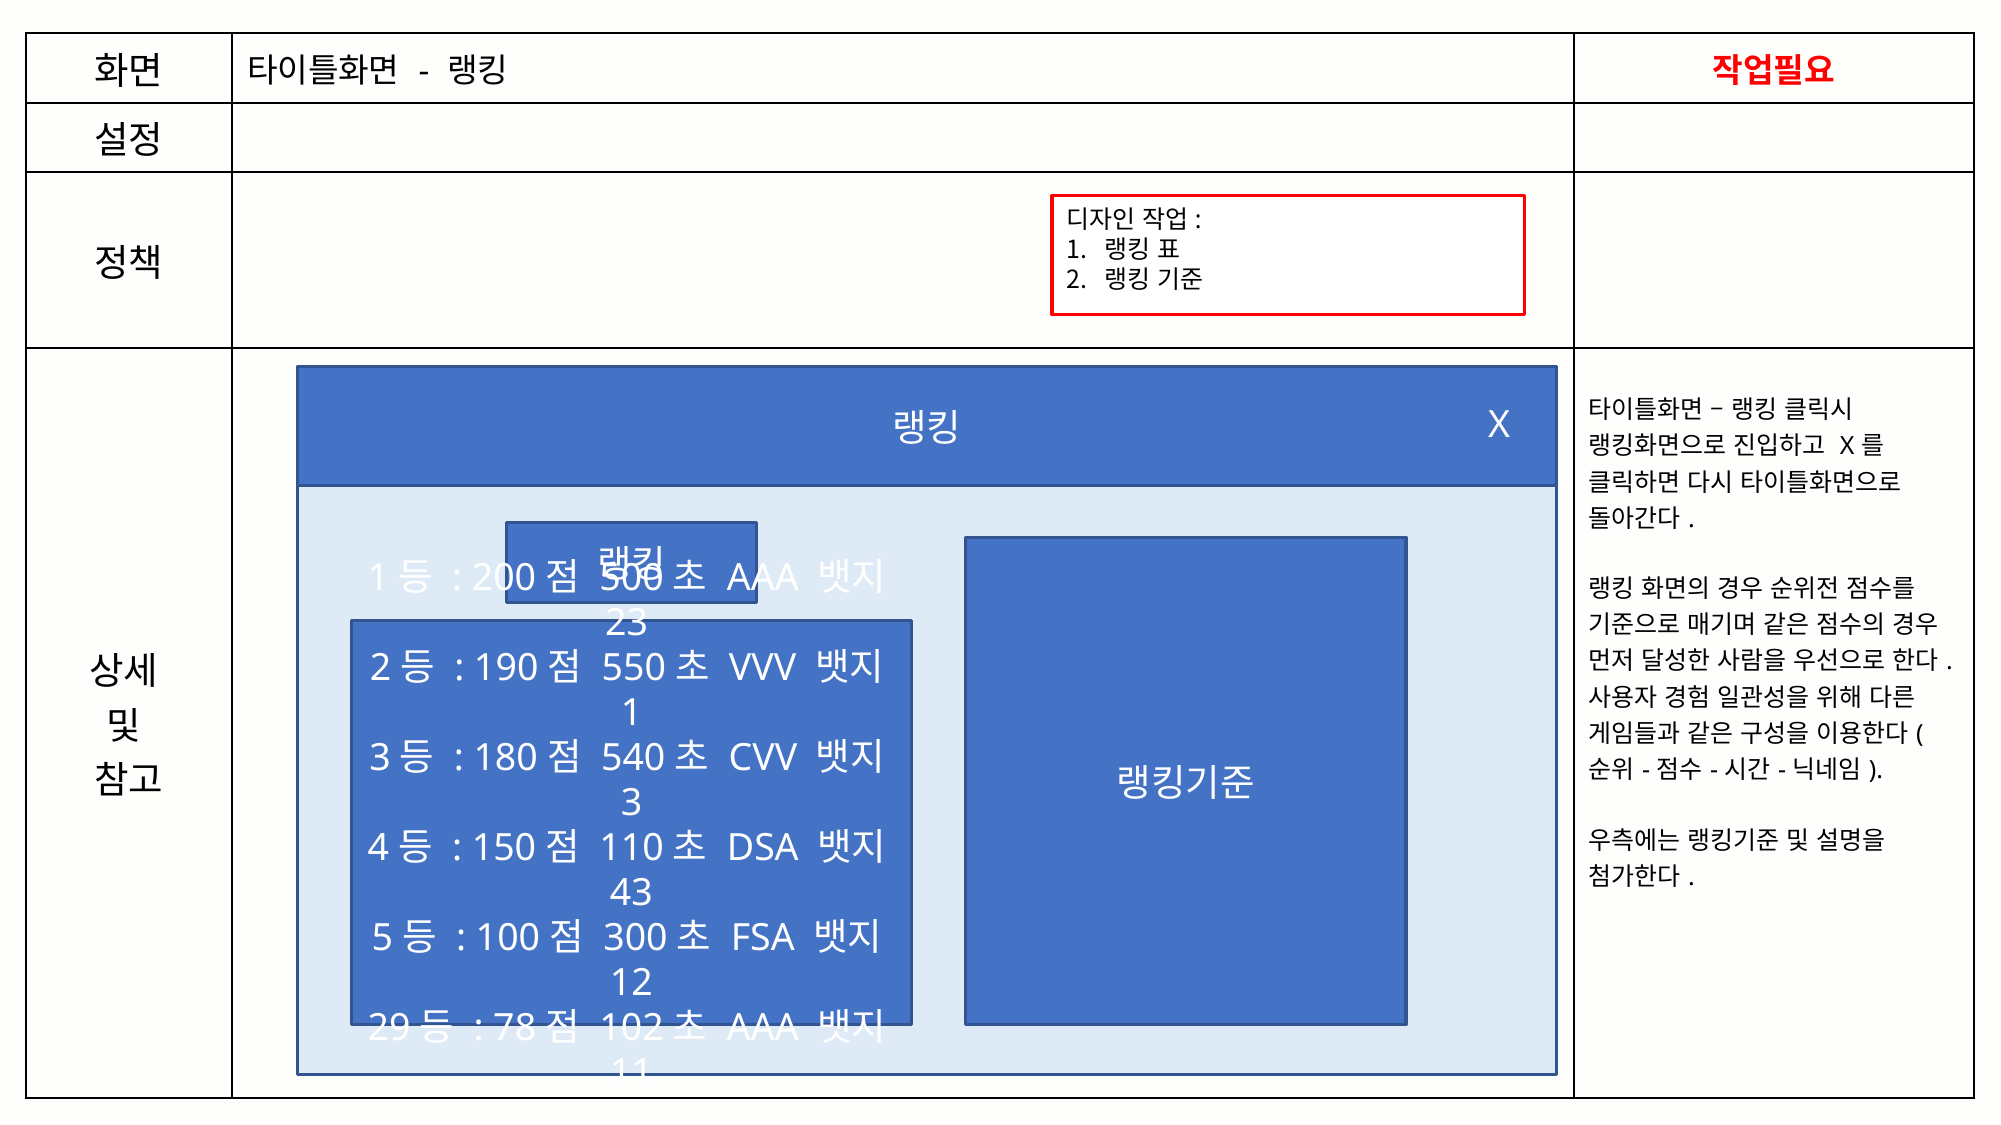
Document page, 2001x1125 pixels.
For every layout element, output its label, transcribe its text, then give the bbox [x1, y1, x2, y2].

table_cell [233, 173, 1573, 347]
text_box 랭킹기준 [964, 536, 1408, 1026]
text_box X [1463, 390, 1527, 456]
table_cell [233, 104, 1573, 171]
text_box 1등 : 200점 500초 AAA 뱃지23 2등 : 190점 550초 VVV 뱃지1 3등 : 180점 540초 CVV 뱃지3 4등 : 150점 110초 DSA 뱃지43 5등 : 100점 300초 FSA 뱃지12 29등 : 78점 102초 AAA 뱃지11 [350, 619, 913, 1026]
table_cell 상세 및 참고 [27, 349, 231, 1097]
table_header 작업필요 [1575, 34, 1973, 102]
table_header 화면 [27, 34, 231, 102]
text_box 랭킹 [296, 365, 1558, 487]
table_header 타이틀화면 - 랭킹 [233, 34, 1573, 102]
table_cell [233, 349, 1573, 1097]
text_box 디자인 작업: 랭킹 표 랭킹 기준 [1050, 194, 1526, 316]
table_cell 정책 [27, 173, 231, 347]
table_cell 설정 [27, 104, 231, 171]
table_cell [1575, 173, 1973, 347]
table_cell 타이틀화면 – 랭킹 클릭시 랭킹화면으로 진입하고 X를 클릭하면 다시 타이틀화면으로 돌아간다. 랭킹 화면의 경우 순위전 점수를 기준으로 매기며 같은 점수의 경우 먼저 달성한 사람을 우선으로 한다. 사용자 경험 일관성을 위해 다른 게임들과 같은 구성을 이용한다(순위-점수-시간-닉네임). 우측에는 랭킹기준 및 설명을 첨가한다. [1575, 349, 1973, 1097]
table_cell [1575, 104, 1973, 171]
text_box 랭킹 [505, 521, 758, 604]
text_box [296, 487, 1558, 1076]
